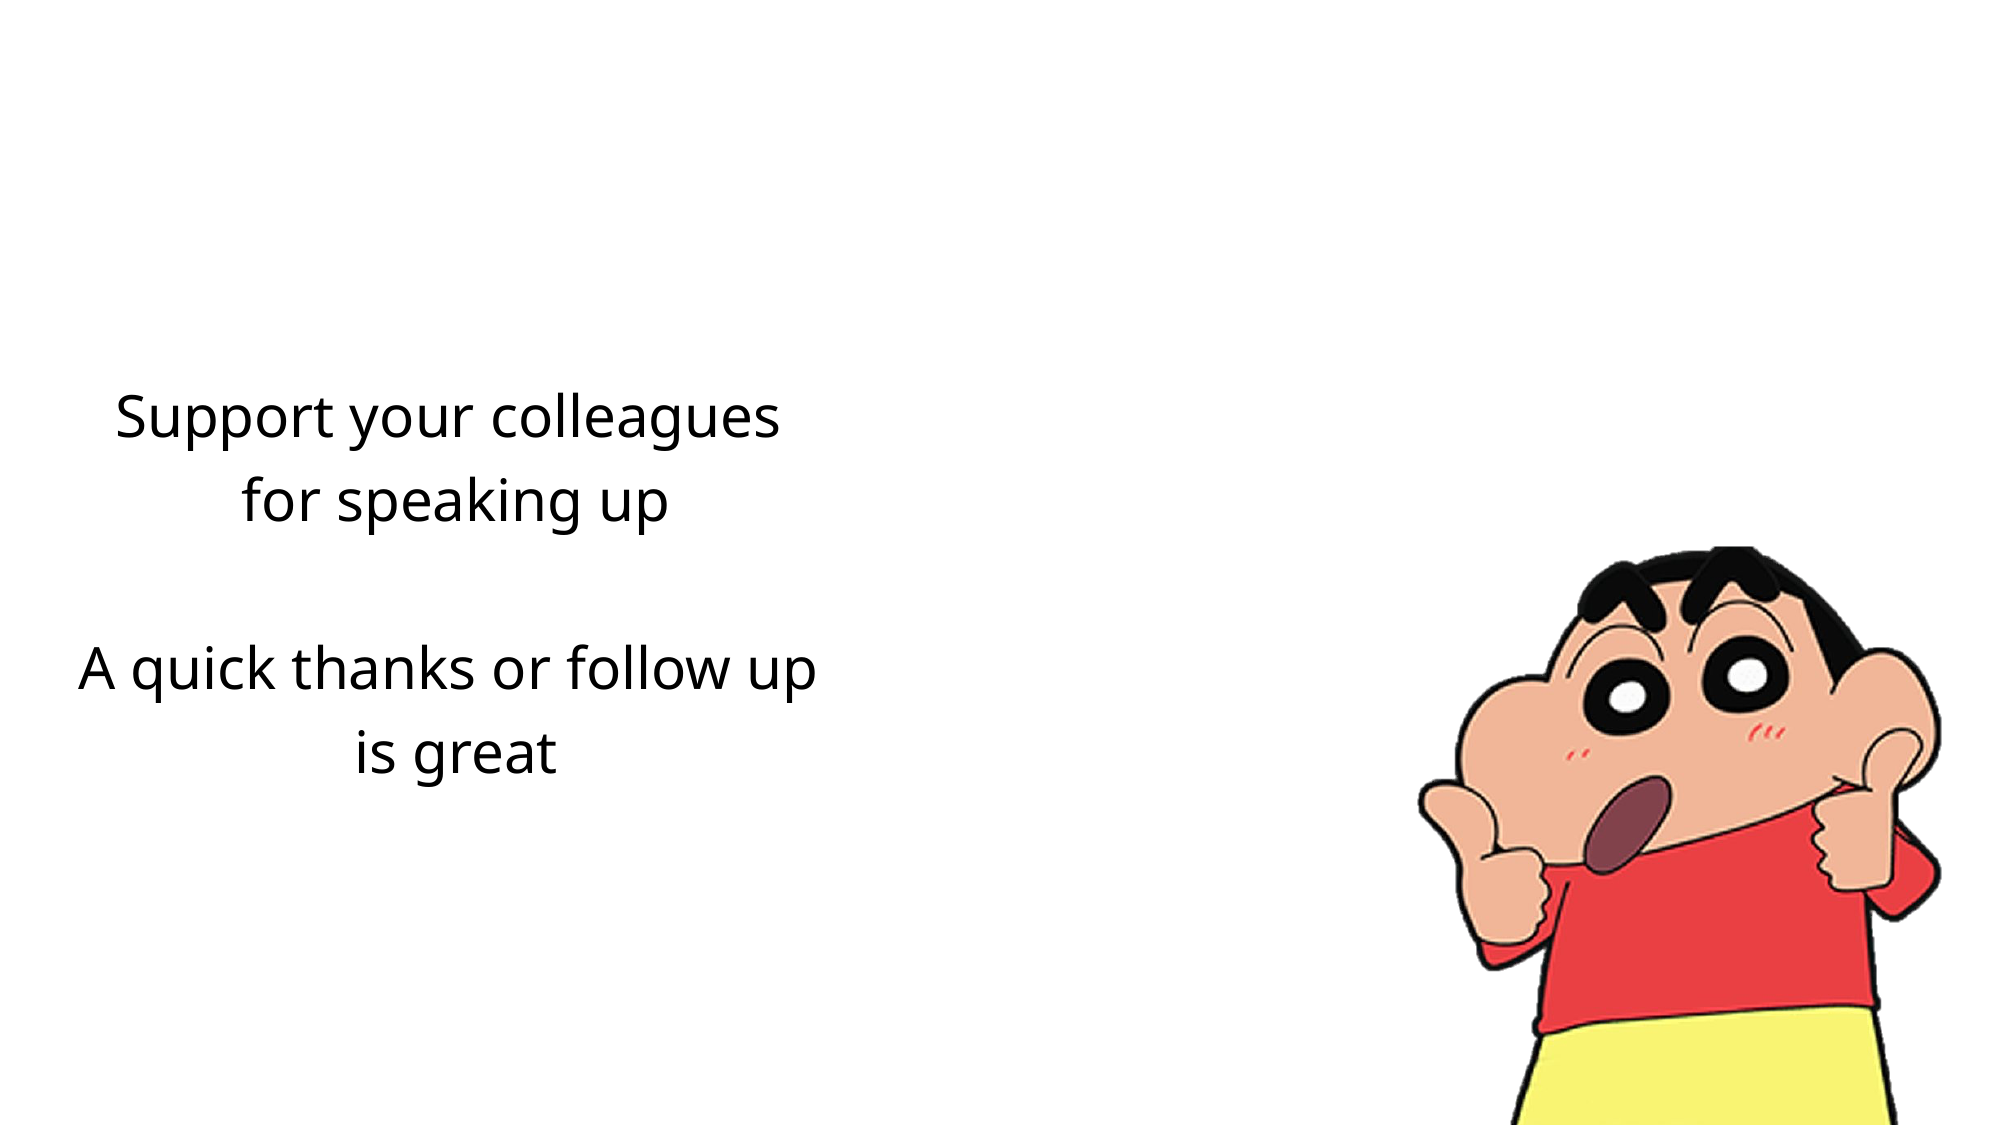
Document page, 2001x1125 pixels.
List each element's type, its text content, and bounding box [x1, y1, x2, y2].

picture [1345, 538, 2000, 1125]
list Support your colleagues for speaking up A quick thanks or follow up is great [34, 205, 878, 920]
